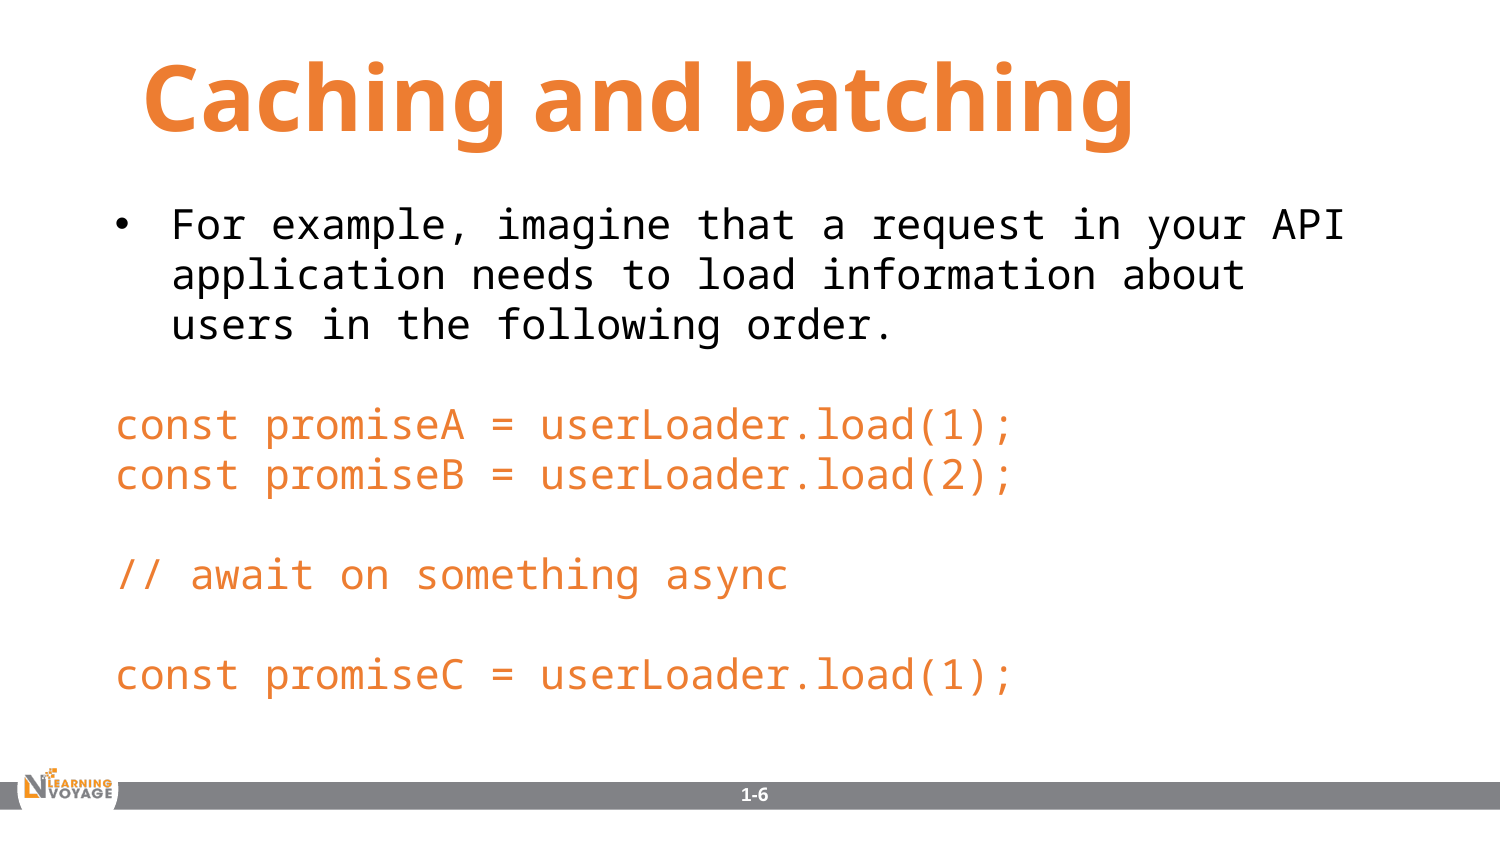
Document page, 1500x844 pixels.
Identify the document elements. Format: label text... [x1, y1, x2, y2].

picture [0, 706, 144, 844]
text_box Caching and batching [126, 37, 1231, 153]
text_box For example, imagine that a request in your API application needs to load information about users in the following order. const promiseA = userLoader.load(1); const promiseB = userLoader.load(2); // await on something async const promiseC = userLoader.load(1); [114, 196, 1361, 699]
slide_number 1-6 [692, 770, 784, 821]
